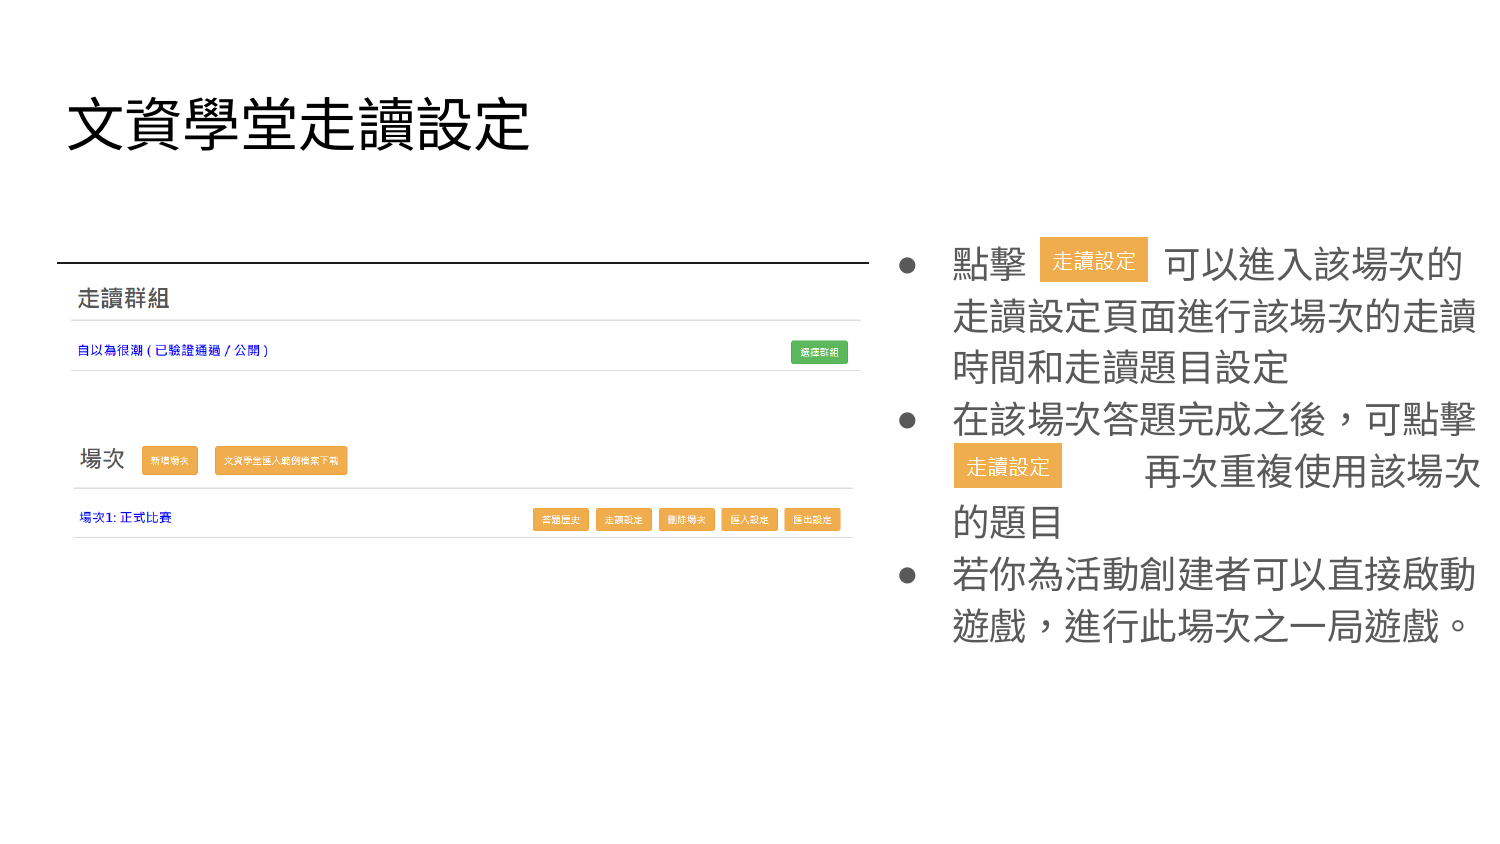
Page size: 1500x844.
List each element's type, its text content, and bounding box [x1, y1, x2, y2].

picture [57, 262, 869, 373]
picture [1040, 237, 1148, 282]
title 文資學堂走讀設定 [51, 72, 1449, 167]
picture [56, 428, 869, 581]
list 點擊 可以進入該場次的走讀設定頁面進行該場次的走讀時間和走讀題目設定 在該場次答題完成之後，可點擊 再次重複使用該場次的題目 若你為活動創建者可以直接啟動遊戲，進行此場次之一局遊戲。 [862, 218, 1500, 812]
picture [954, 443, 1062, 489]
